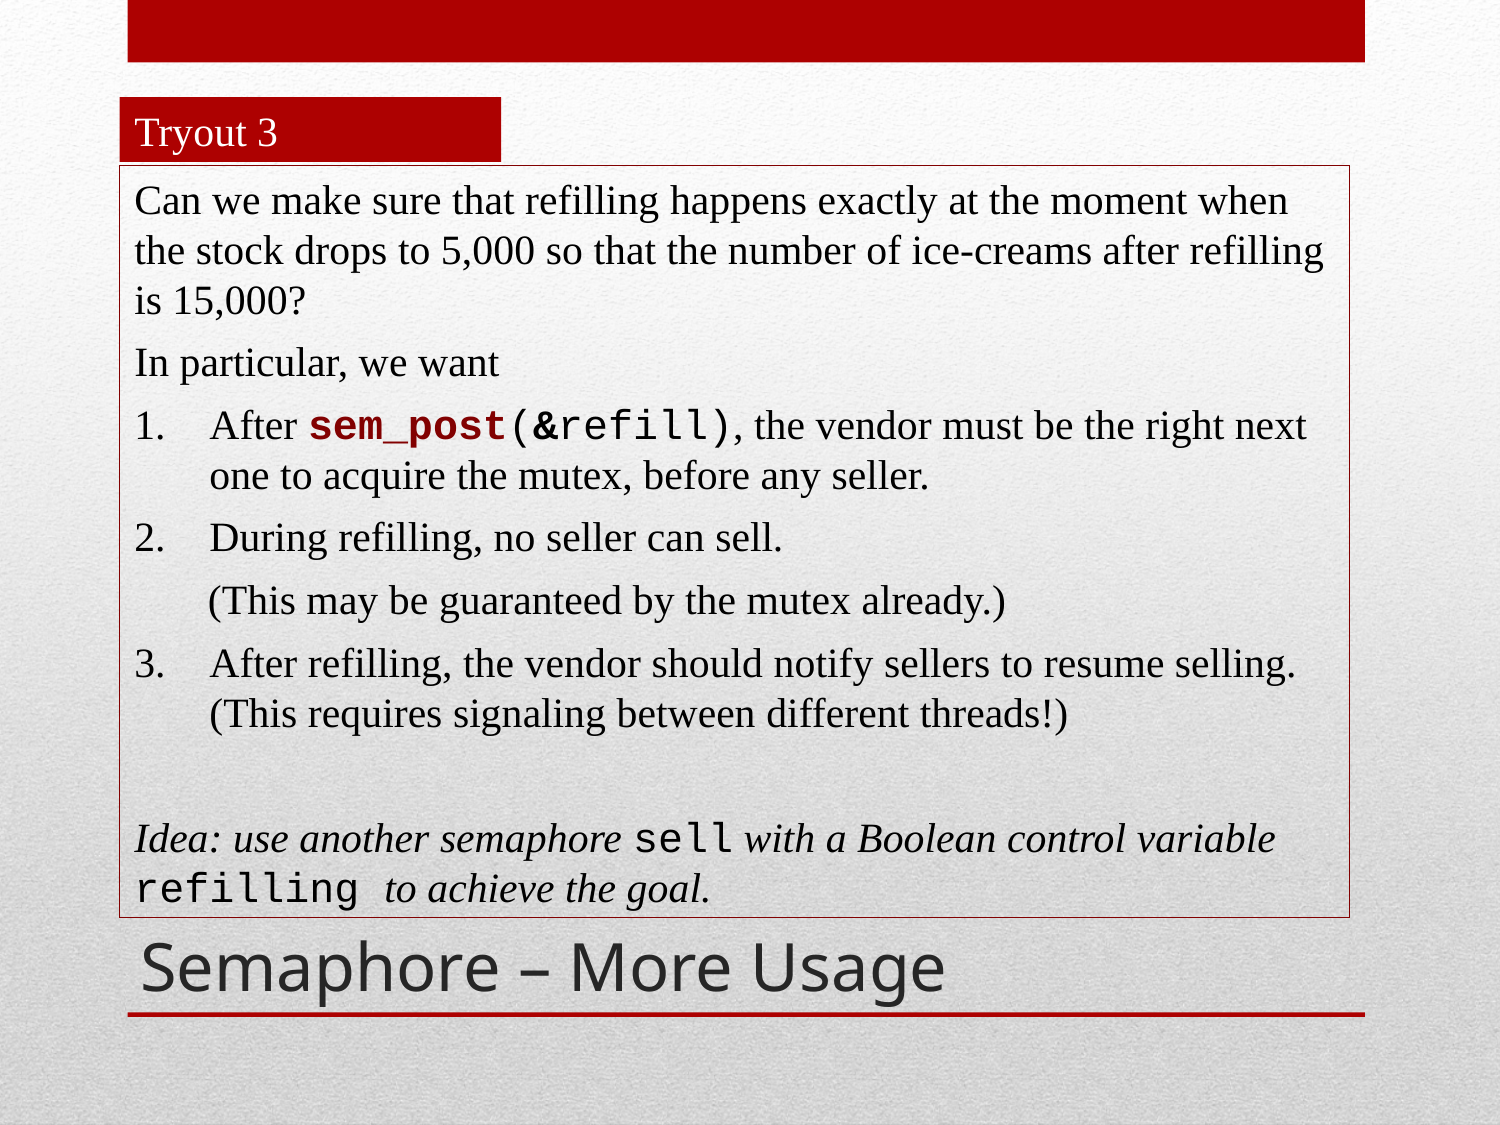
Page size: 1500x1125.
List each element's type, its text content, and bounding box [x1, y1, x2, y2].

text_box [118, 96, 1351, 926]
title Semaphore – More Usage [125, 750, 1363, 1013]
